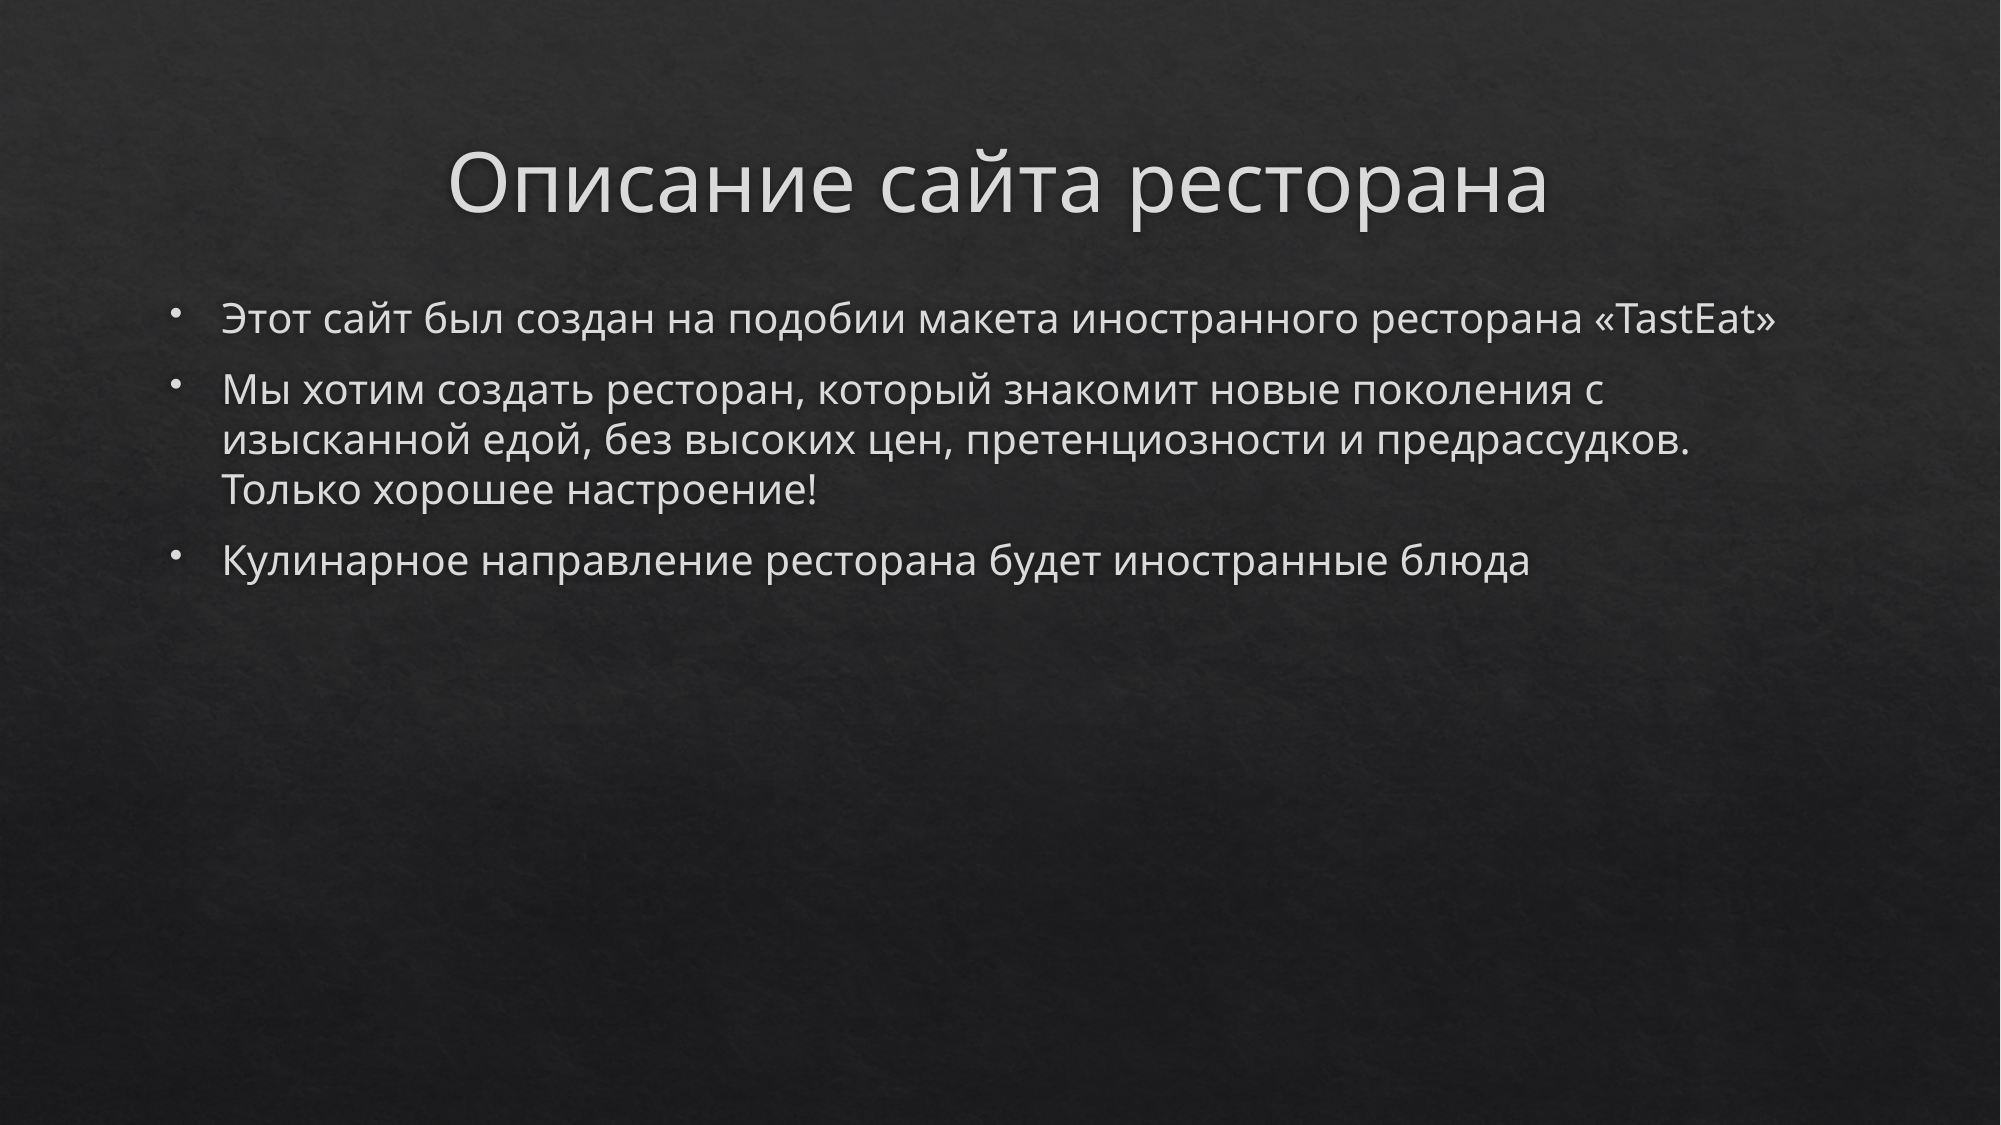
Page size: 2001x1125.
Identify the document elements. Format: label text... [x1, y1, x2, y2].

title Описание сайта ресторана [149, 99, 1849, 260]
list Этот сайт был создан на подобии макета иностранного ресторана «TastEat» Мы хотим создать ресторан, который знакомит новые поколения с изысканной едой, без высоких цен, претенциозности и предрассудков. Только хорошее настроение! Кулинарное направление ресторана будет иностранные блюда [149, 284, 1849, 950]
